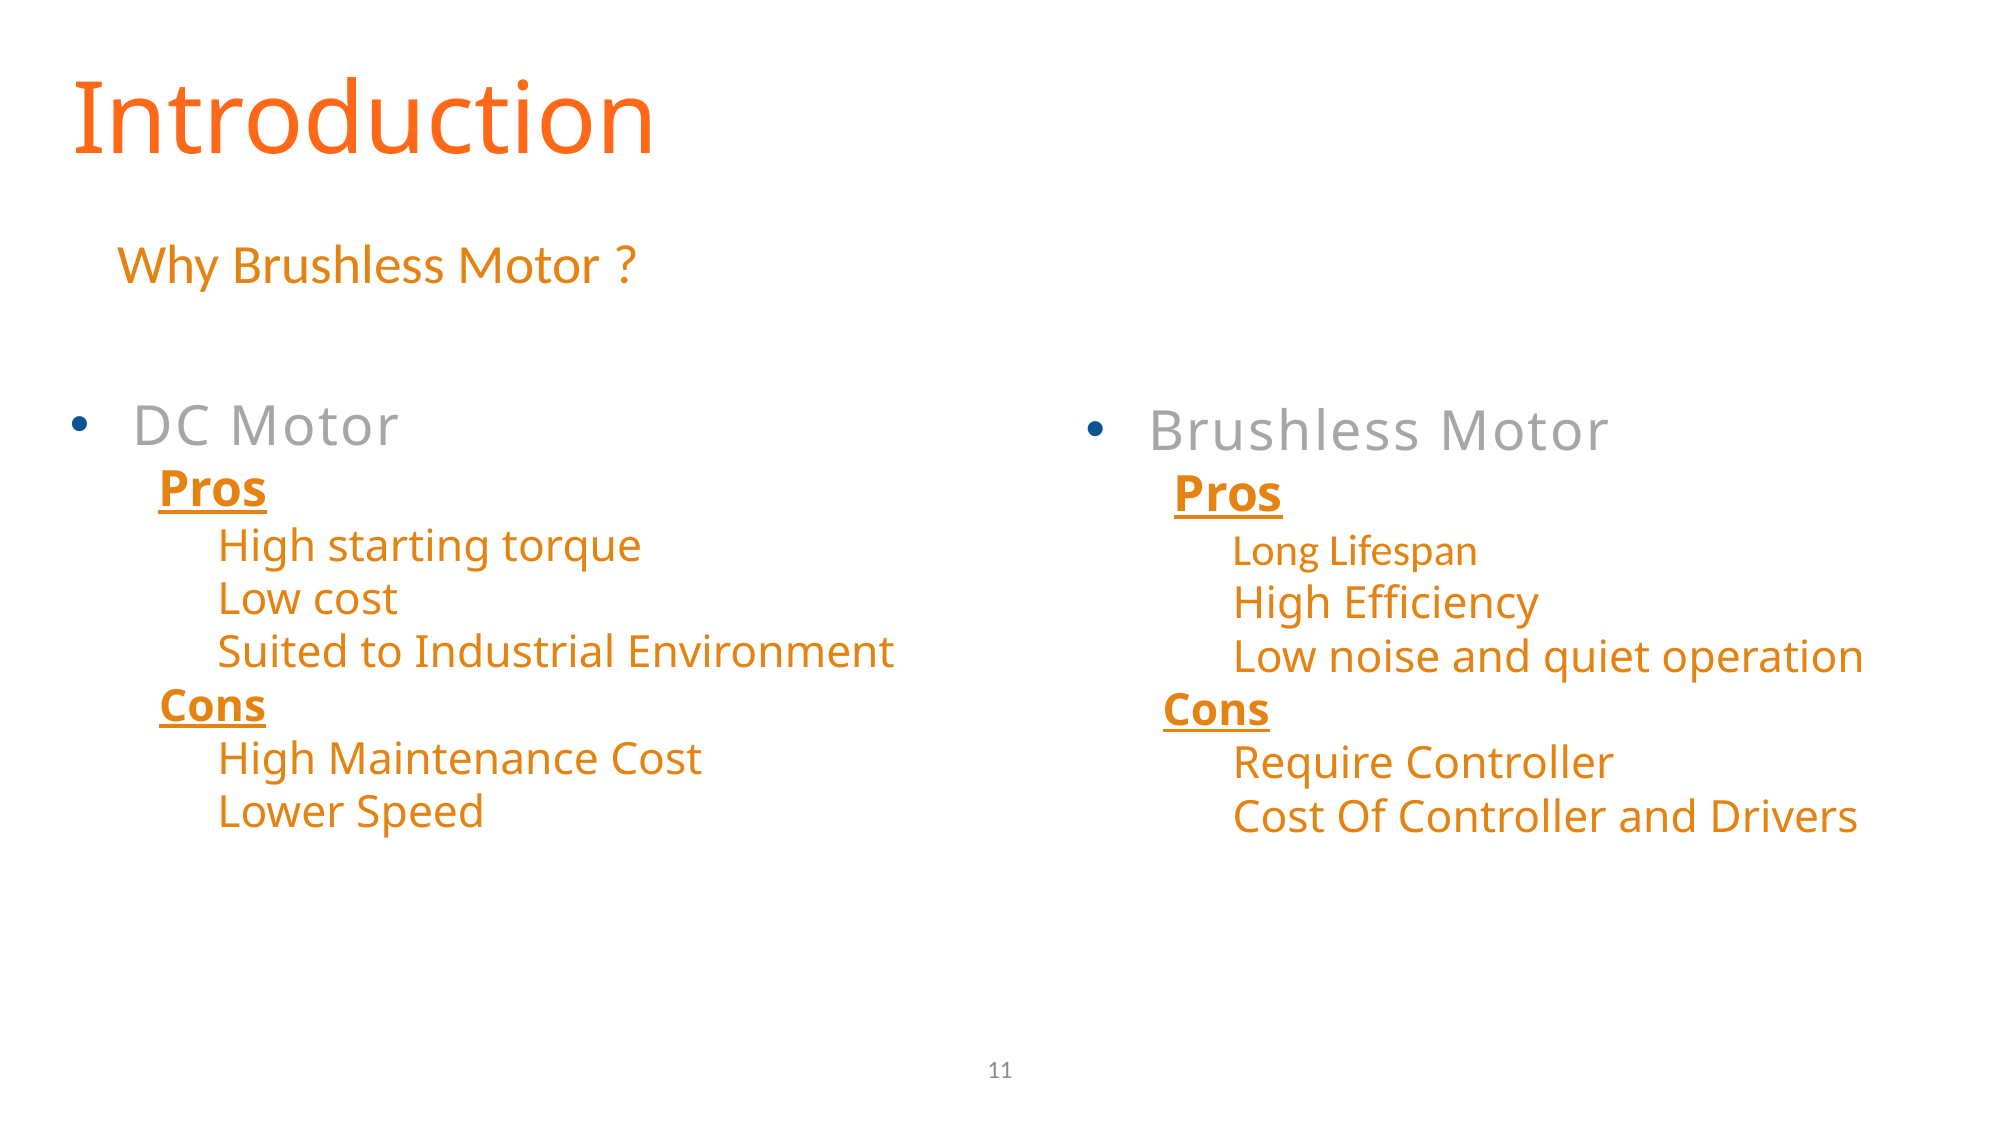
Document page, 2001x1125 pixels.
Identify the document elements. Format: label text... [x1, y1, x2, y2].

slide_number 11 [0, 1038, 2000, 1125]
text_box Why Brushless Motor ? [102, 220, 1243, 303]
text_box DC Motor Pros High starting torque Low cost Suited to Industrial Environment Cons High Maintenance Cost Lower Speed [67, 353, 1000, 925]
text_box Brushless Motor Pros Long Lifespan High Efficiency Low noise and quiet operation Cons Require Controller Cost Of Controller and Drivers [1068, 353, 2000, 849]
text_box Introduction [51, 39, 1708, 194]
